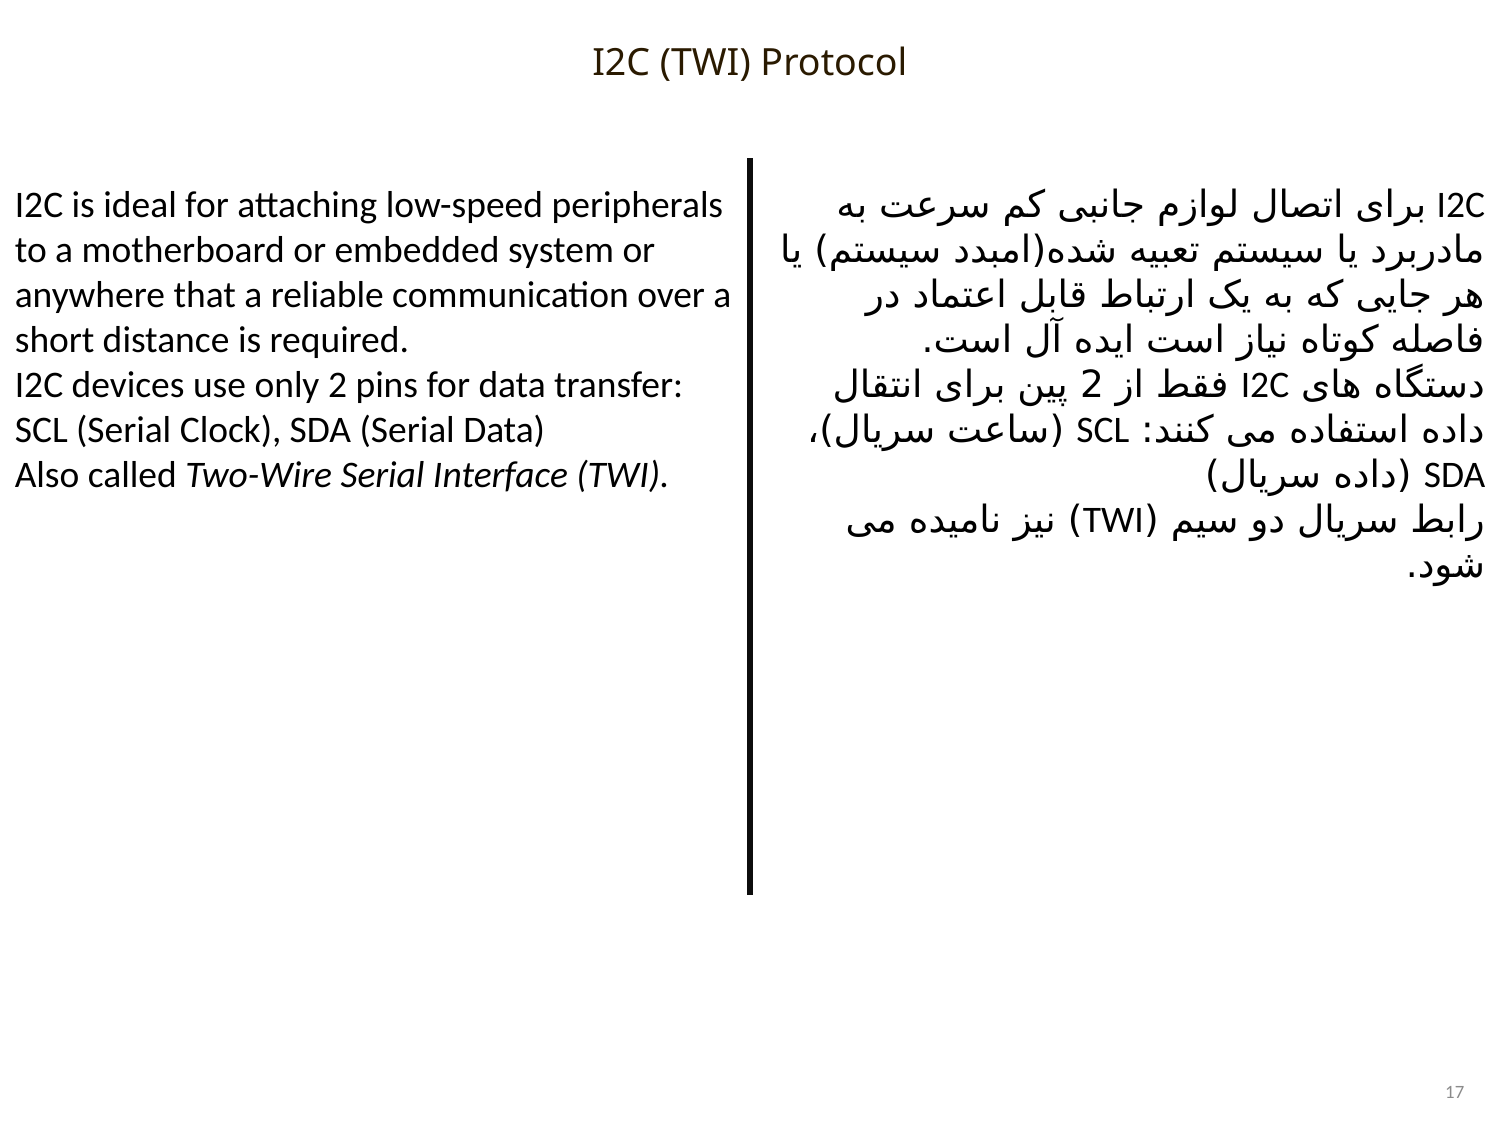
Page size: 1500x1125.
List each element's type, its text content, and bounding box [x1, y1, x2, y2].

text_box I2C is ideal for attaching low-speed peripherals to a motherboard or embedded system or anywhere that a reliable communication over a short distance is required. I2C devices use only 2 pins for data transfer: SCL (Serial Clock), SDA (Serial Data) Also called Two-Wire Serial Interface (TWI). [0, 172, 747, 503]
text_box I2C (TWI) Protocol [374, 30, 1125, 91]
text_box I2C برای اتصال لوازم جانبی کم سرعت به مادربرد یا سیستم تعبیه شده(امبدد سیستم) یا هر جایی که به یک ارتباط قابل اعتماد در فاصله کوتاه نیاز است ایده آل است. دستگاه های I2C فقط از 2 پین برای انتقال داده استفاده می کنند: SCL (ساعت سریال)، SDA (داده سریال) رابط سریال دو سیم (TWI) نیز نامیده می شود. [753, 172, 1500, 593]
